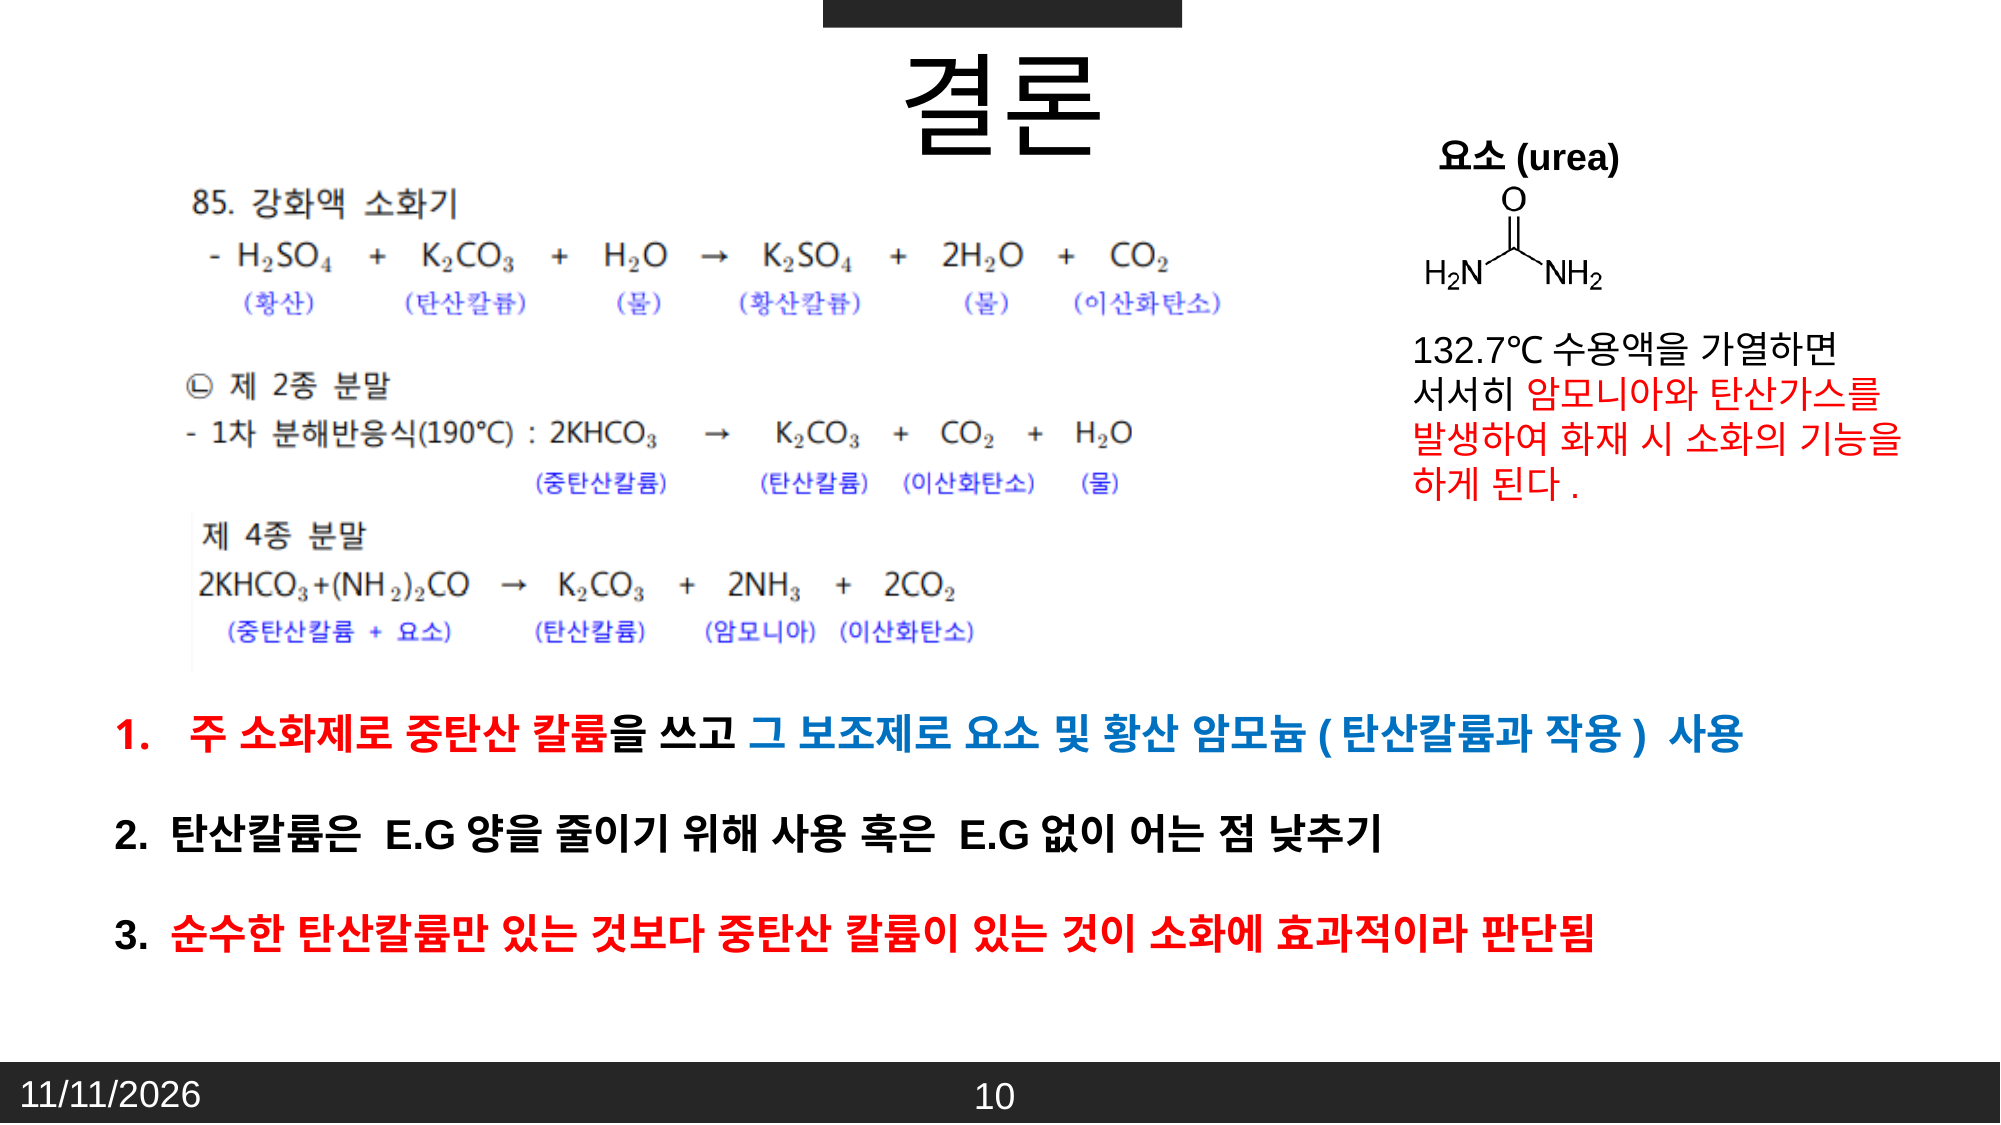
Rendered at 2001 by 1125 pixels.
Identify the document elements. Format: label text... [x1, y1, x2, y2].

picture [1414, 174, 1613, 301]
list 결론 [53, 51, 1952, 171]
text_box 요소(urea) [1423, 125, 1635, 186]
text_box 주 소화제로 중탄산 칼륨을 쓰고 그 보조제로 요소 및 황산 암모늄(탄산칼륨과 작용) 사용 2. 탄산칼륨은 E.G양을 줄이기 위해 사용 혹은 E.G없이 어는 점 낮추기 3. 순수한 탄산칼륨만 있는 것보다 중탄산 칼륨이 있는 것이 소화에 효과적이라 판단됨 [99, 700, 1952, 1016]
picture [166, 175, 1292, 512]
picture [191, 513, 1003, 672]
text_box 132.7℃수용액을 가열하면 서서히 암모니아와 탄산가스를 발생하여 화재 시 소화의 기능을 하게 된다. [1397, 318, 1952, 514]
